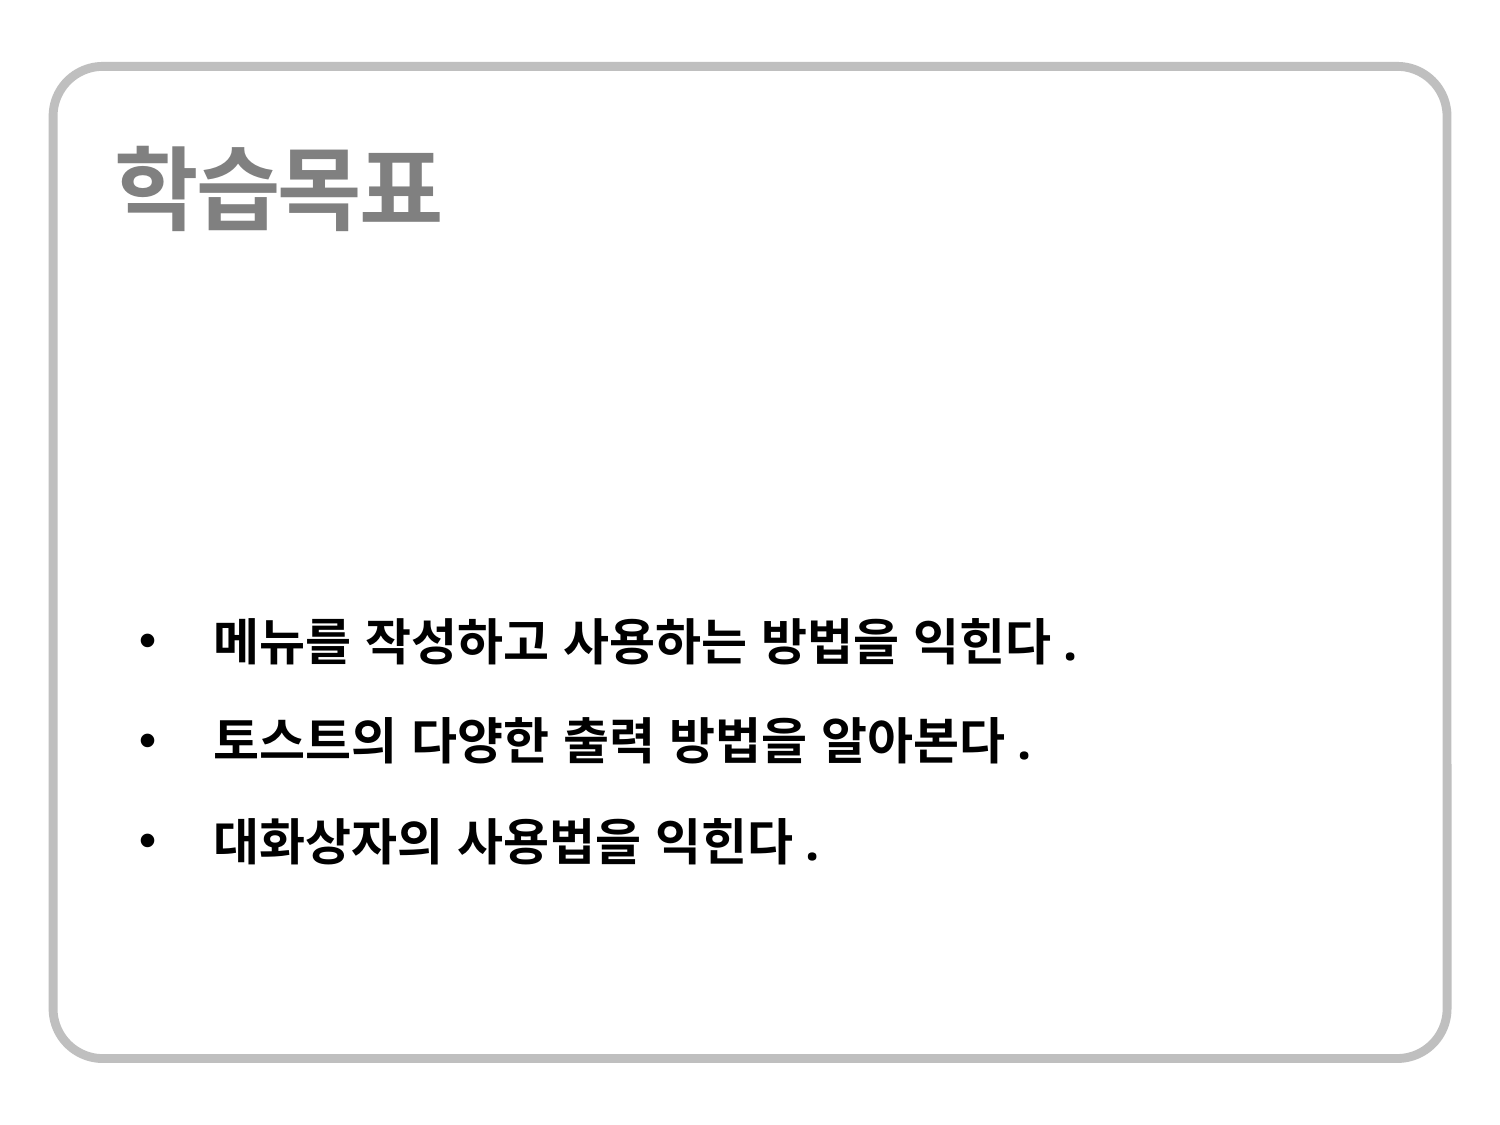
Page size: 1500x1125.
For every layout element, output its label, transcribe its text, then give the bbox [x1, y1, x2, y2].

list 메뉴를 작성하고 사용하는 방법을 익힌다. 토스트의 다양한 출력 방법을 알아본다. 대화상자의 사용법을 익힌다. [123, 302, 1389, 977]
